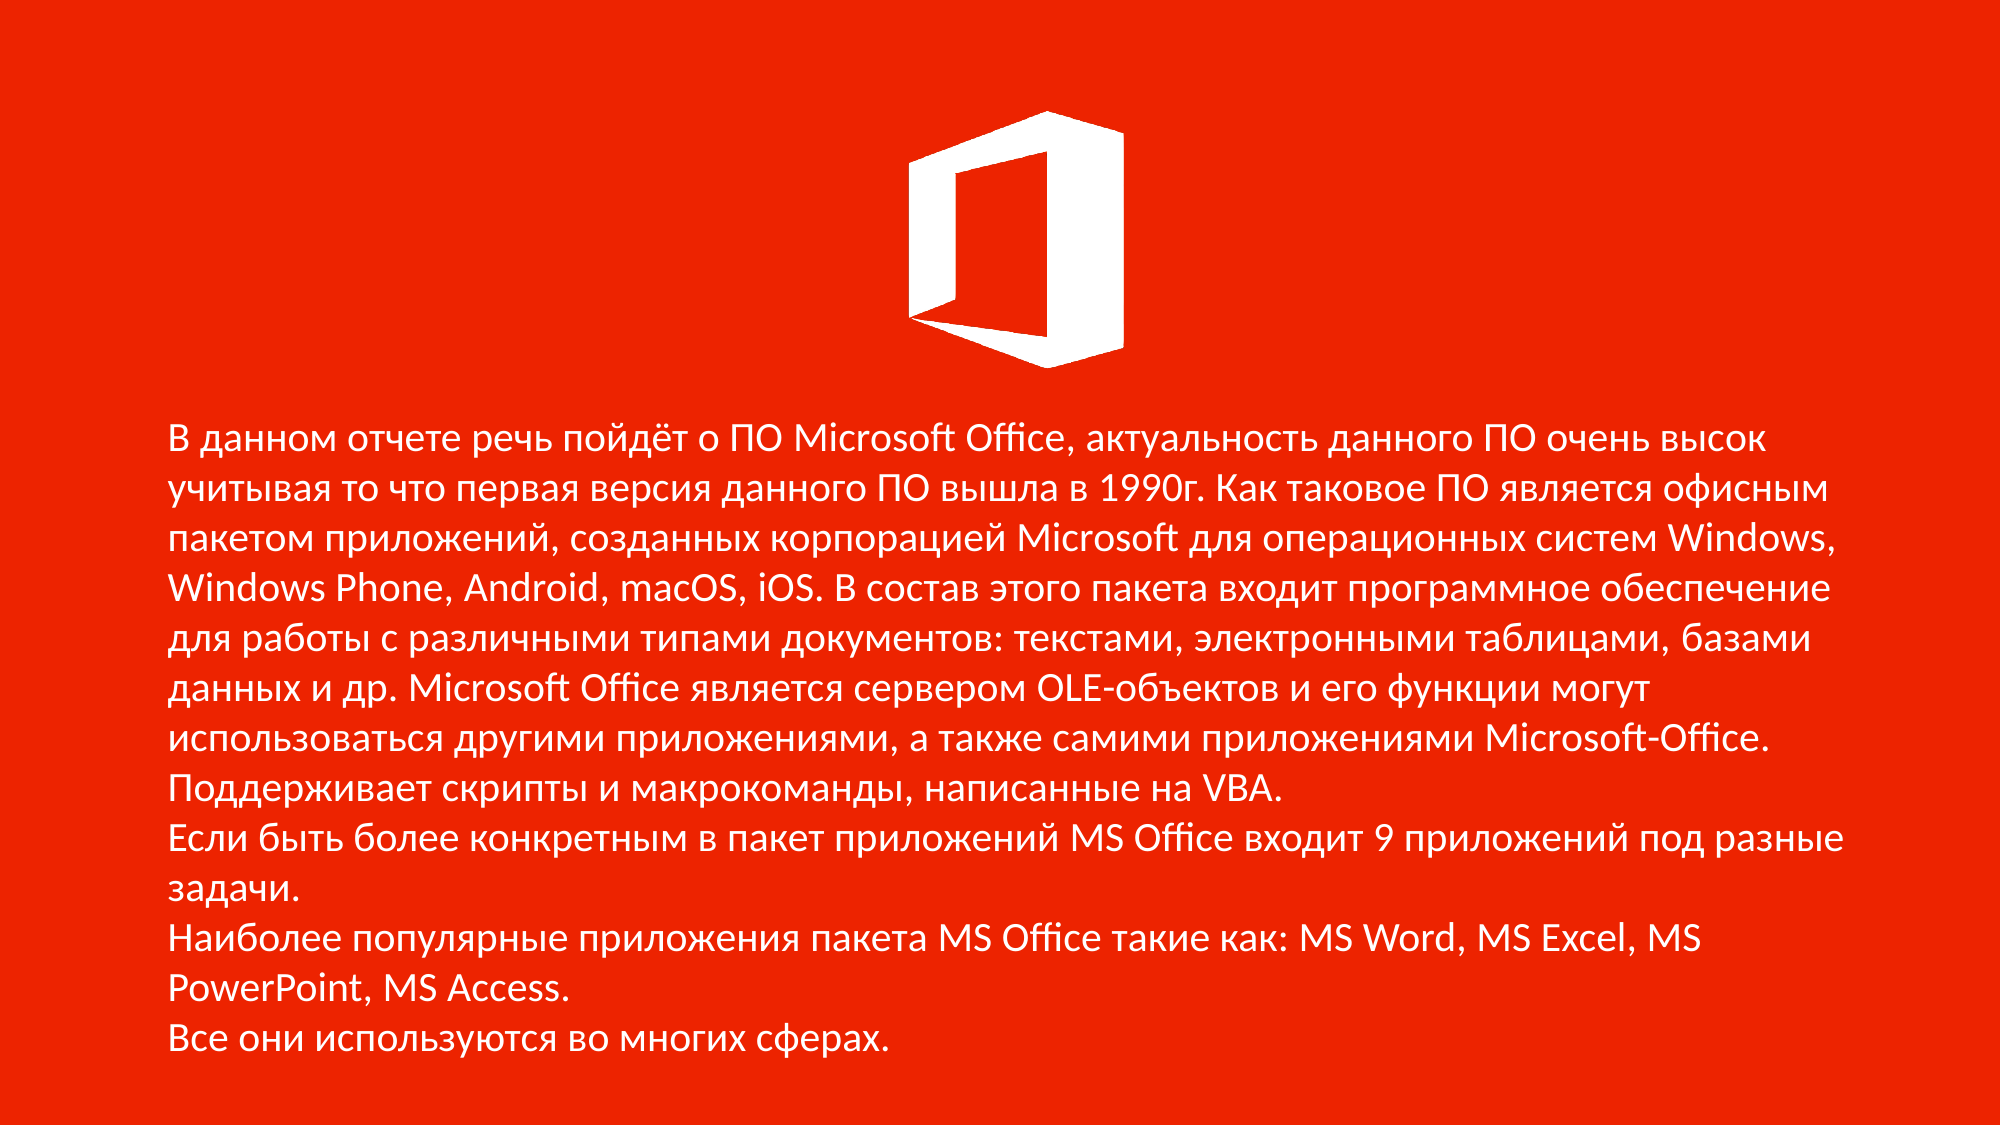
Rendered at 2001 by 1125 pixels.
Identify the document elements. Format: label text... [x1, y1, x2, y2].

text_box В данном отчете речь пойдёт о ПО Microsoft Office, актуальность данного ПО очень высок учитывая то что первая версия данного ПО вышла в 1990г. Как таковое ПО является офисным пакетом приложений, созданных корпорацией Microsoft для операционных систем Windows, Windows Phone, Android, macOS, iOS. В состав этого пакета входит программное обеспечение для работы с различными типами документов: текстами, электронными таблицами, базами данных и др. Microsoft Office является сервером OLE-объектов и его функции могут использоваться другими приложениями, а также самими приложениями Microsoft-Office. Поддерживает скрипты и макрокоманды, написанные на VBA. Если быть более конкретным в пакет приложений MS Office входит 9 приложений под разные задачи. Наиболее популярные приложения пакета MS Office такие как: MS Word, MS Excel, MS PowerPoint, MS Access. Все они используются во многих сферах. [152, 401, 1880, 1068]
picture [692, 50, 1340, 439]
